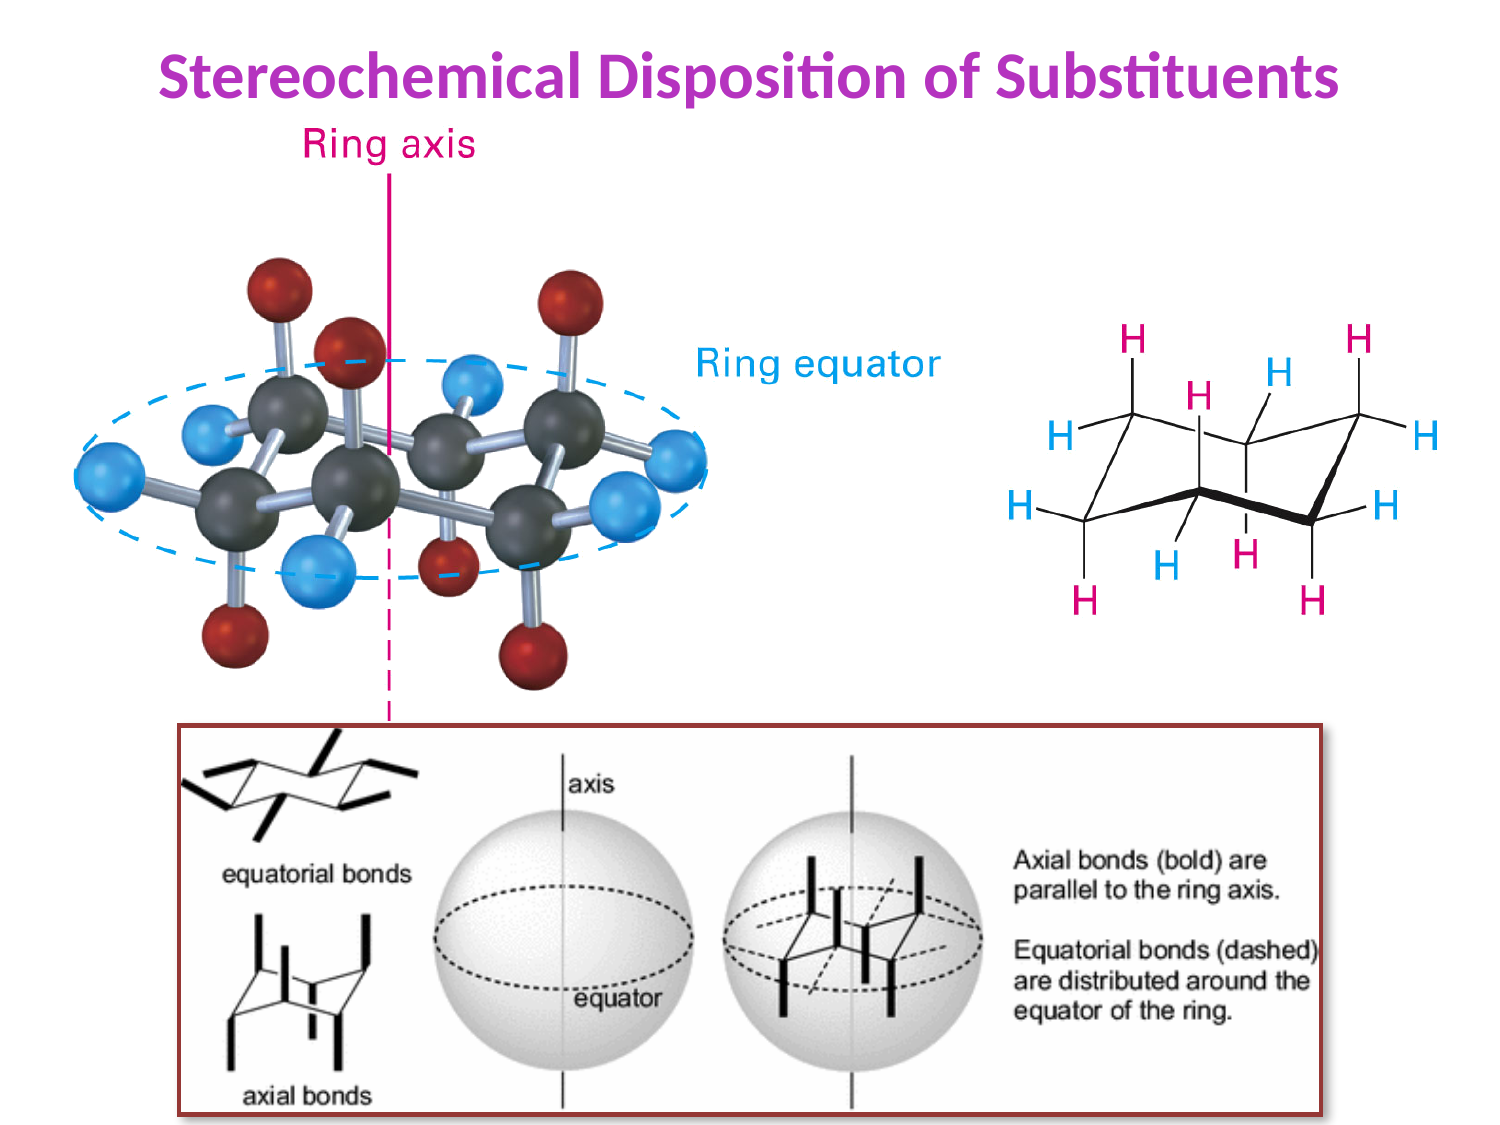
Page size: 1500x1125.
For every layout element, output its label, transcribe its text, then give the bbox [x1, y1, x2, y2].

text_box Stereochemical Disposition of Substituents [21, 24, 1479, 120]
picture [60, 123, 1440, 1113]
